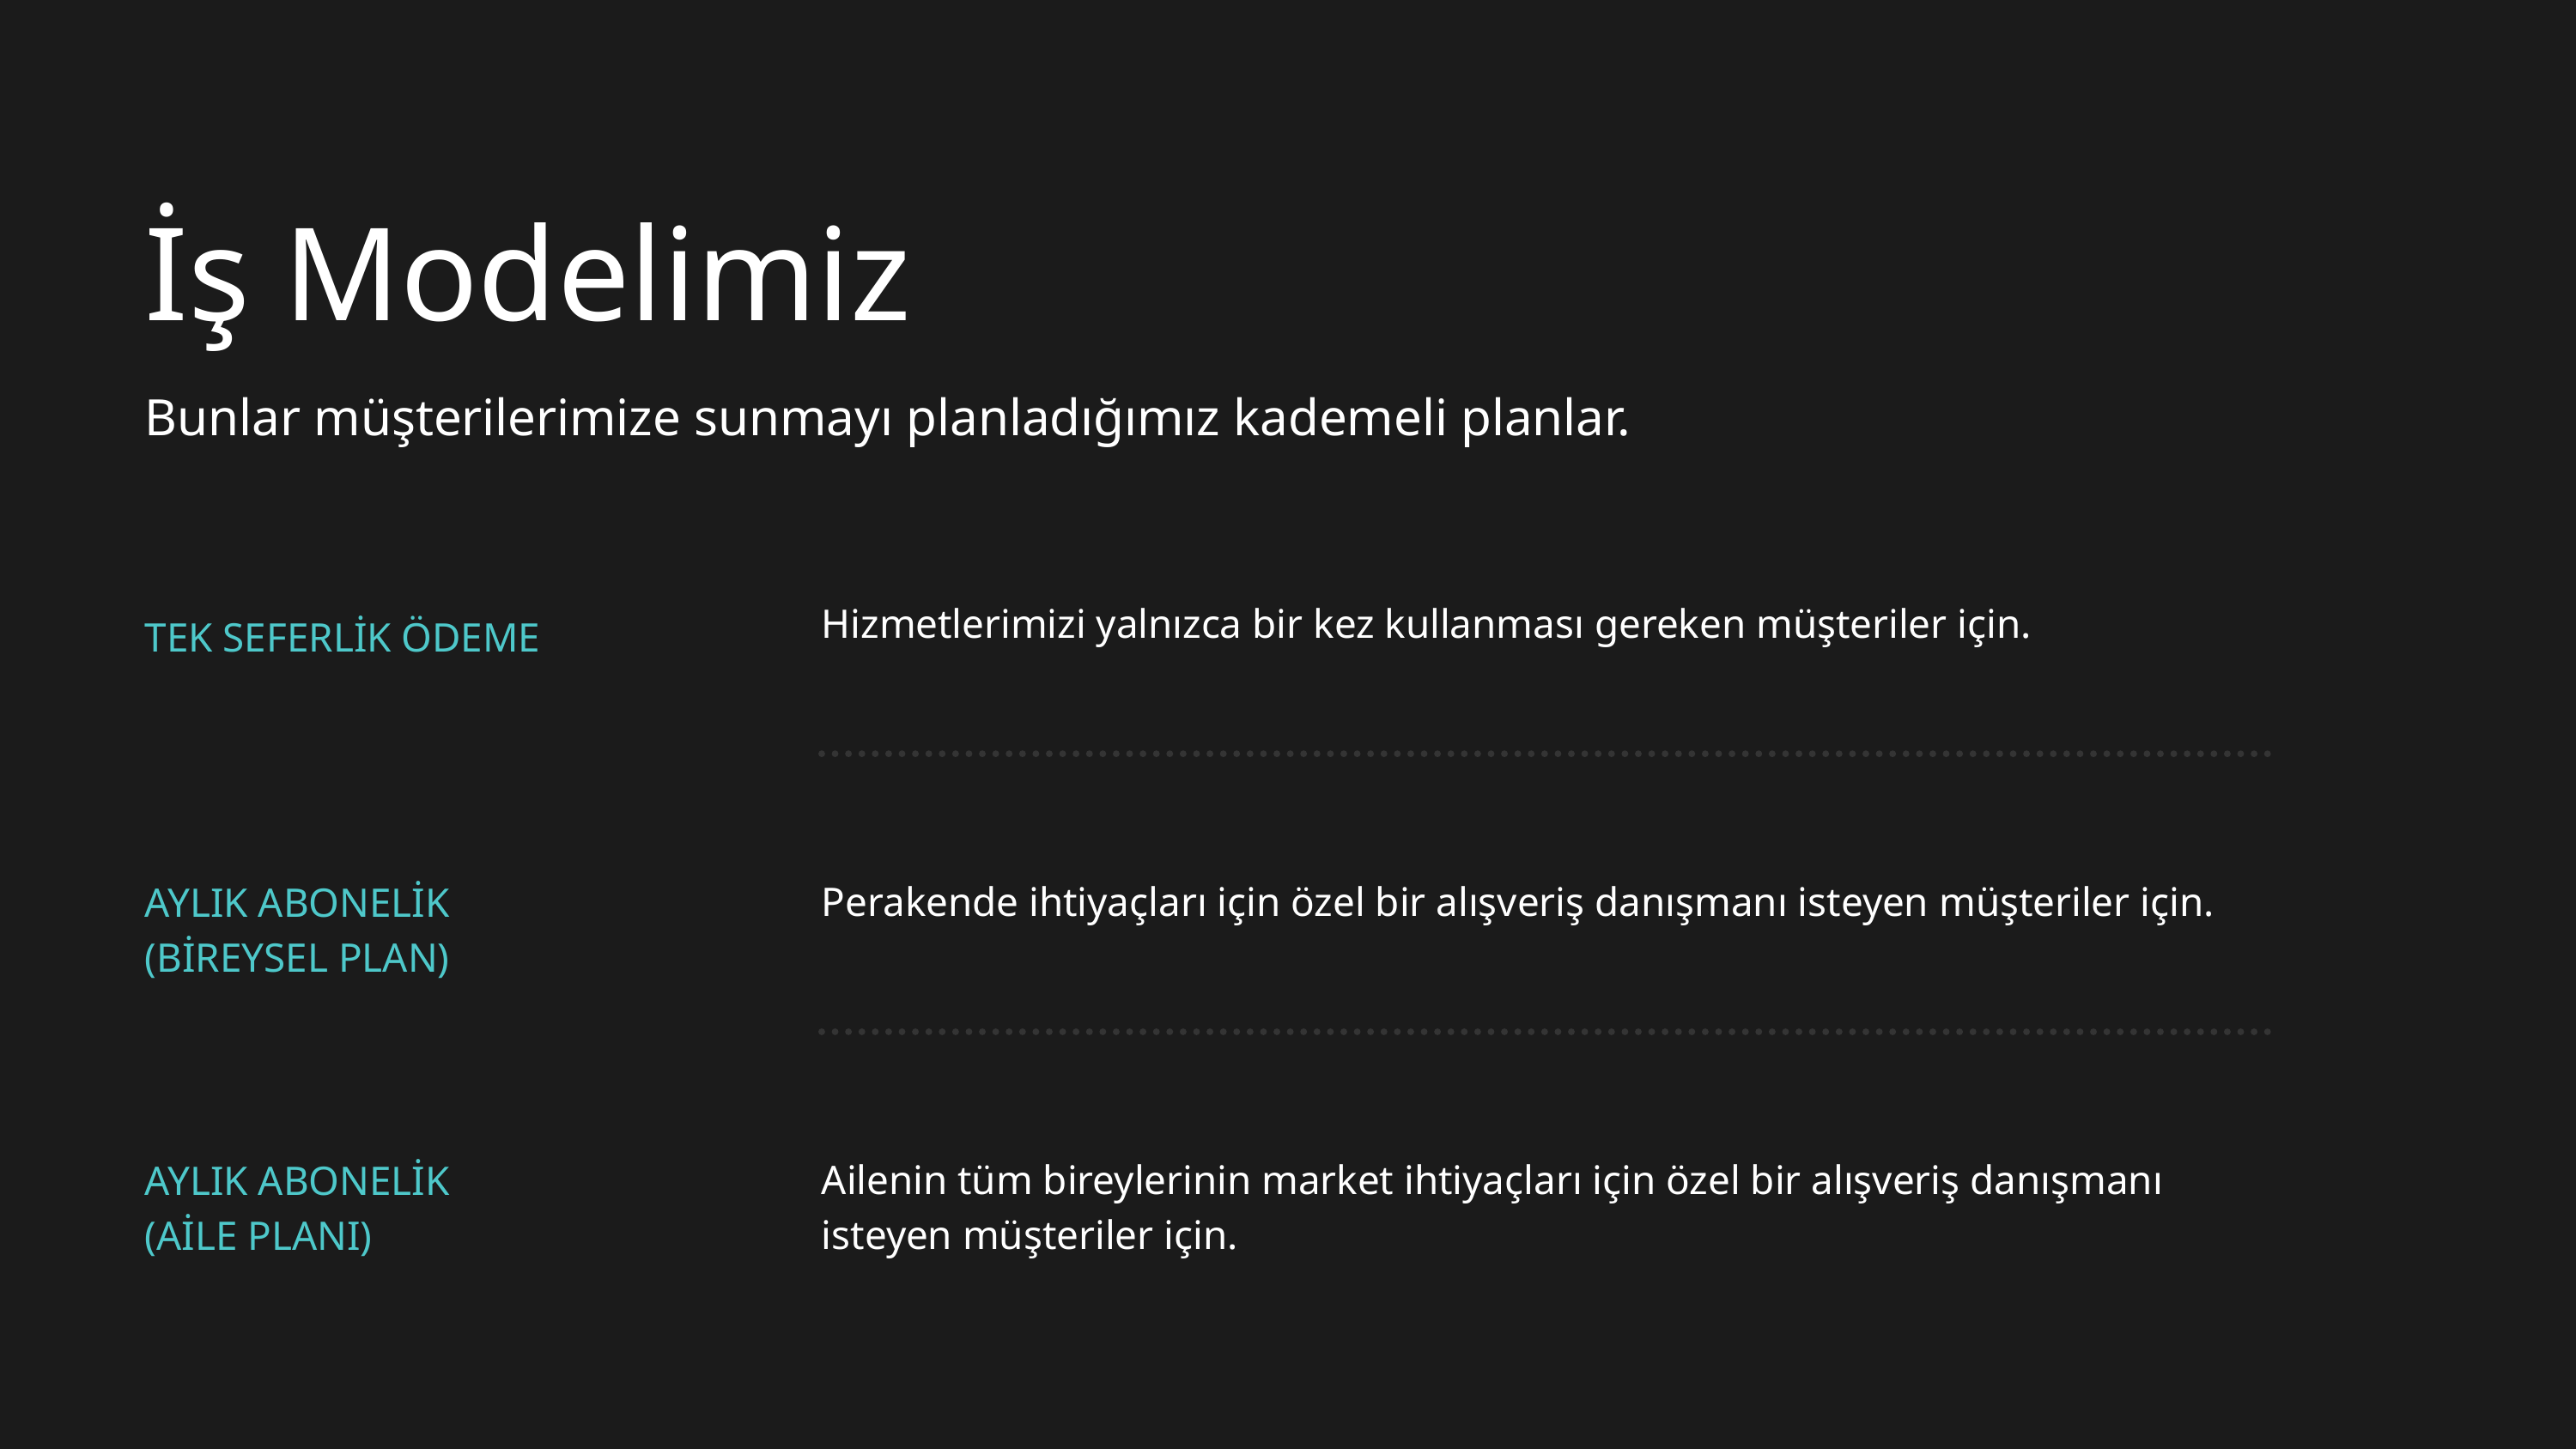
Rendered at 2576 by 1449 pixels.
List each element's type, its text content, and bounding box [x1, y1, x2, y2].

text_box Perakende ihtiyaçları için özel bir alışveriş danışmanı isteyen müşteriler için. [821, 869, 2281, 925]
text_box AYLIK ABONELİK (AİLE PLANI) [144, 1148, 714, 1258]
text_box AYLIK ABONELİK (BİREYSEL PLAN) [144, 870, 714, 980]
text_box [144, 192, 2281, 442]
text_box Ailenin tüm bireylerinin market ihtiyaçları için özel bir alışveriş danışmanı isteyen müşteriler için. [821, 1147, 2281, 1258]
text_box Hizmetlerimizi yalnızca bir kez kullanması gereken müşteriler için. [821, 591, 2281, 646]
text_box TEK SEFERLİK ÖDEME [144, 604, 714, 660]
